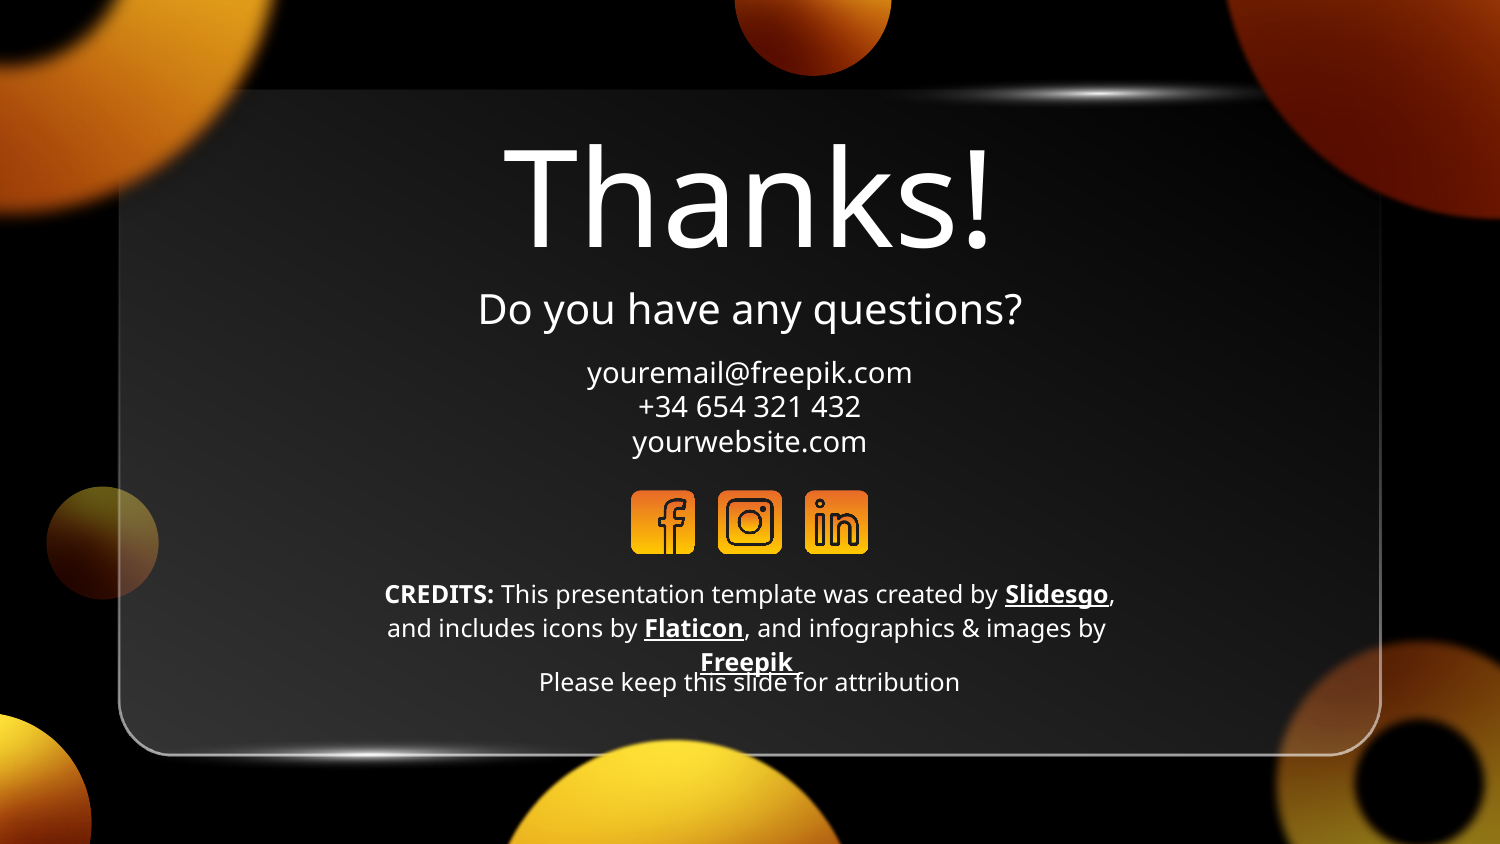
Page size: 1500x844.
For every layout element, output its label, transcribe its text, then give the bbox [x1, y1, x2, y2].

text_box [717, 490, 783, 555]
picture [0, 0, 1500, 844]
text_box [631, 490, 696, 555]
title Thanks! [385, 97, 1115, 252]
text_box Please keep this slide for attribution [409, 651, 1091, 695]
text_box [804, 490, 869, 555]
subtitle Do you have any questions? youremail@freepik.com +34 654 321 432 yourwebsite.com [385, 284, 1115, 458]
